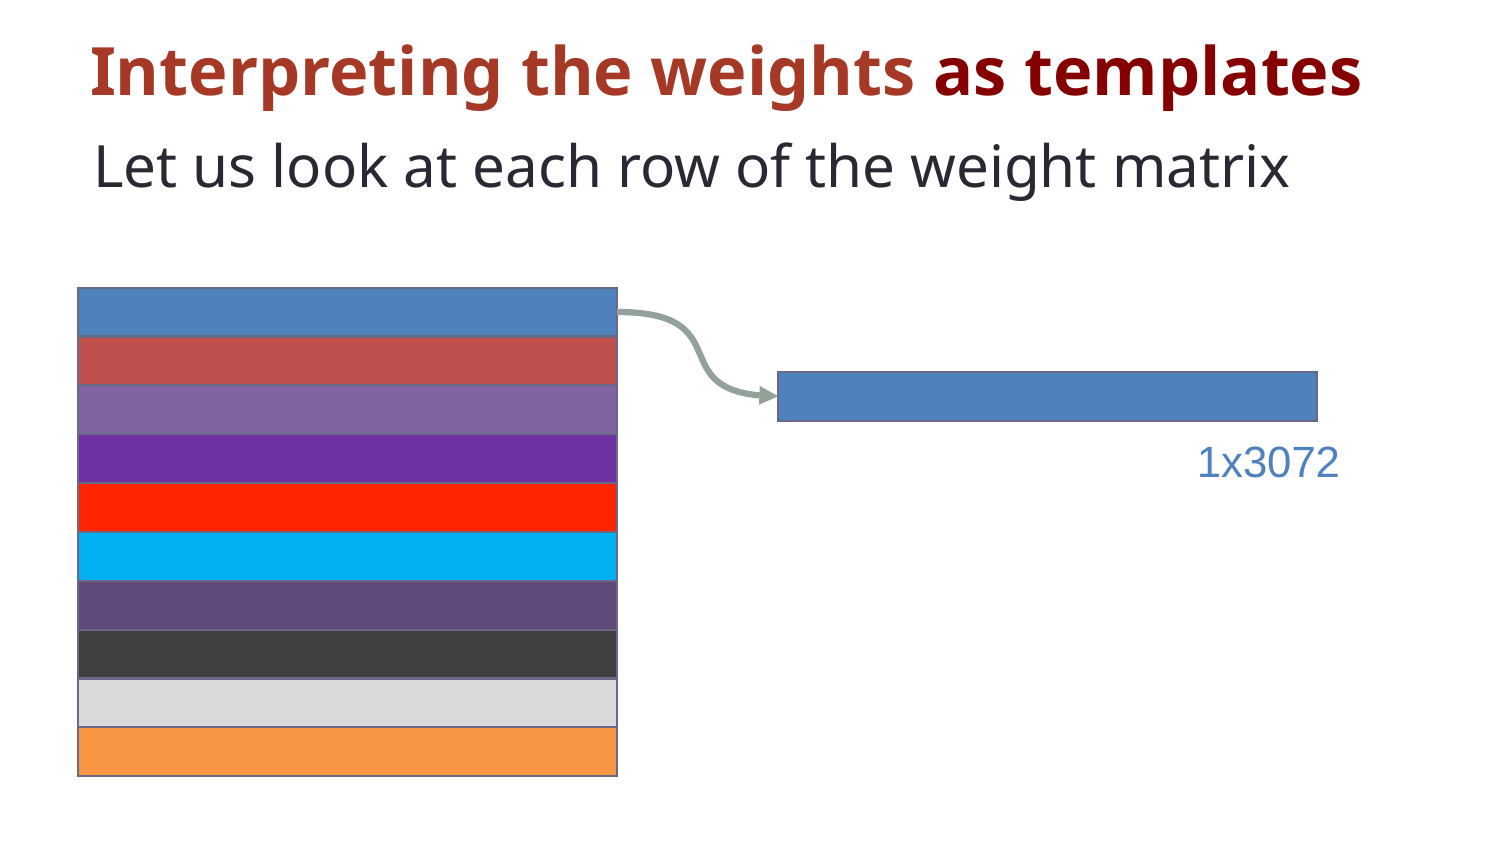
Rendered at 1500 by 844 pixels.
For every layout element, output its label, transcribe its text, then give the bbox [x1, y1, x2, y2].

title Interpreting the weights as templates [75, 24, 1425, 113]
text_box [77, 435, 618, 482]
text_box [777, 371, 1318, 422]
text_box [77, 582, 618, 631]
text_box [616, 312, 779, 397]
text_box 1x3072 [1182, 426, 1356, 494]
list Let us look at each row of the weight matrix [78, 121, 1377, 679]
text_box [77, 679, 618, 726]
text_box [77, 533, 618, 582]
text_box [77, 386, 618, 435]
text_box [77, 287, 618, 337]
text_box [77, 726, 618, 777]
text_box [77, 631, 618, 679]
text_box [77, 482, 618, 533]
text_box [77, 337, 616, 386]
